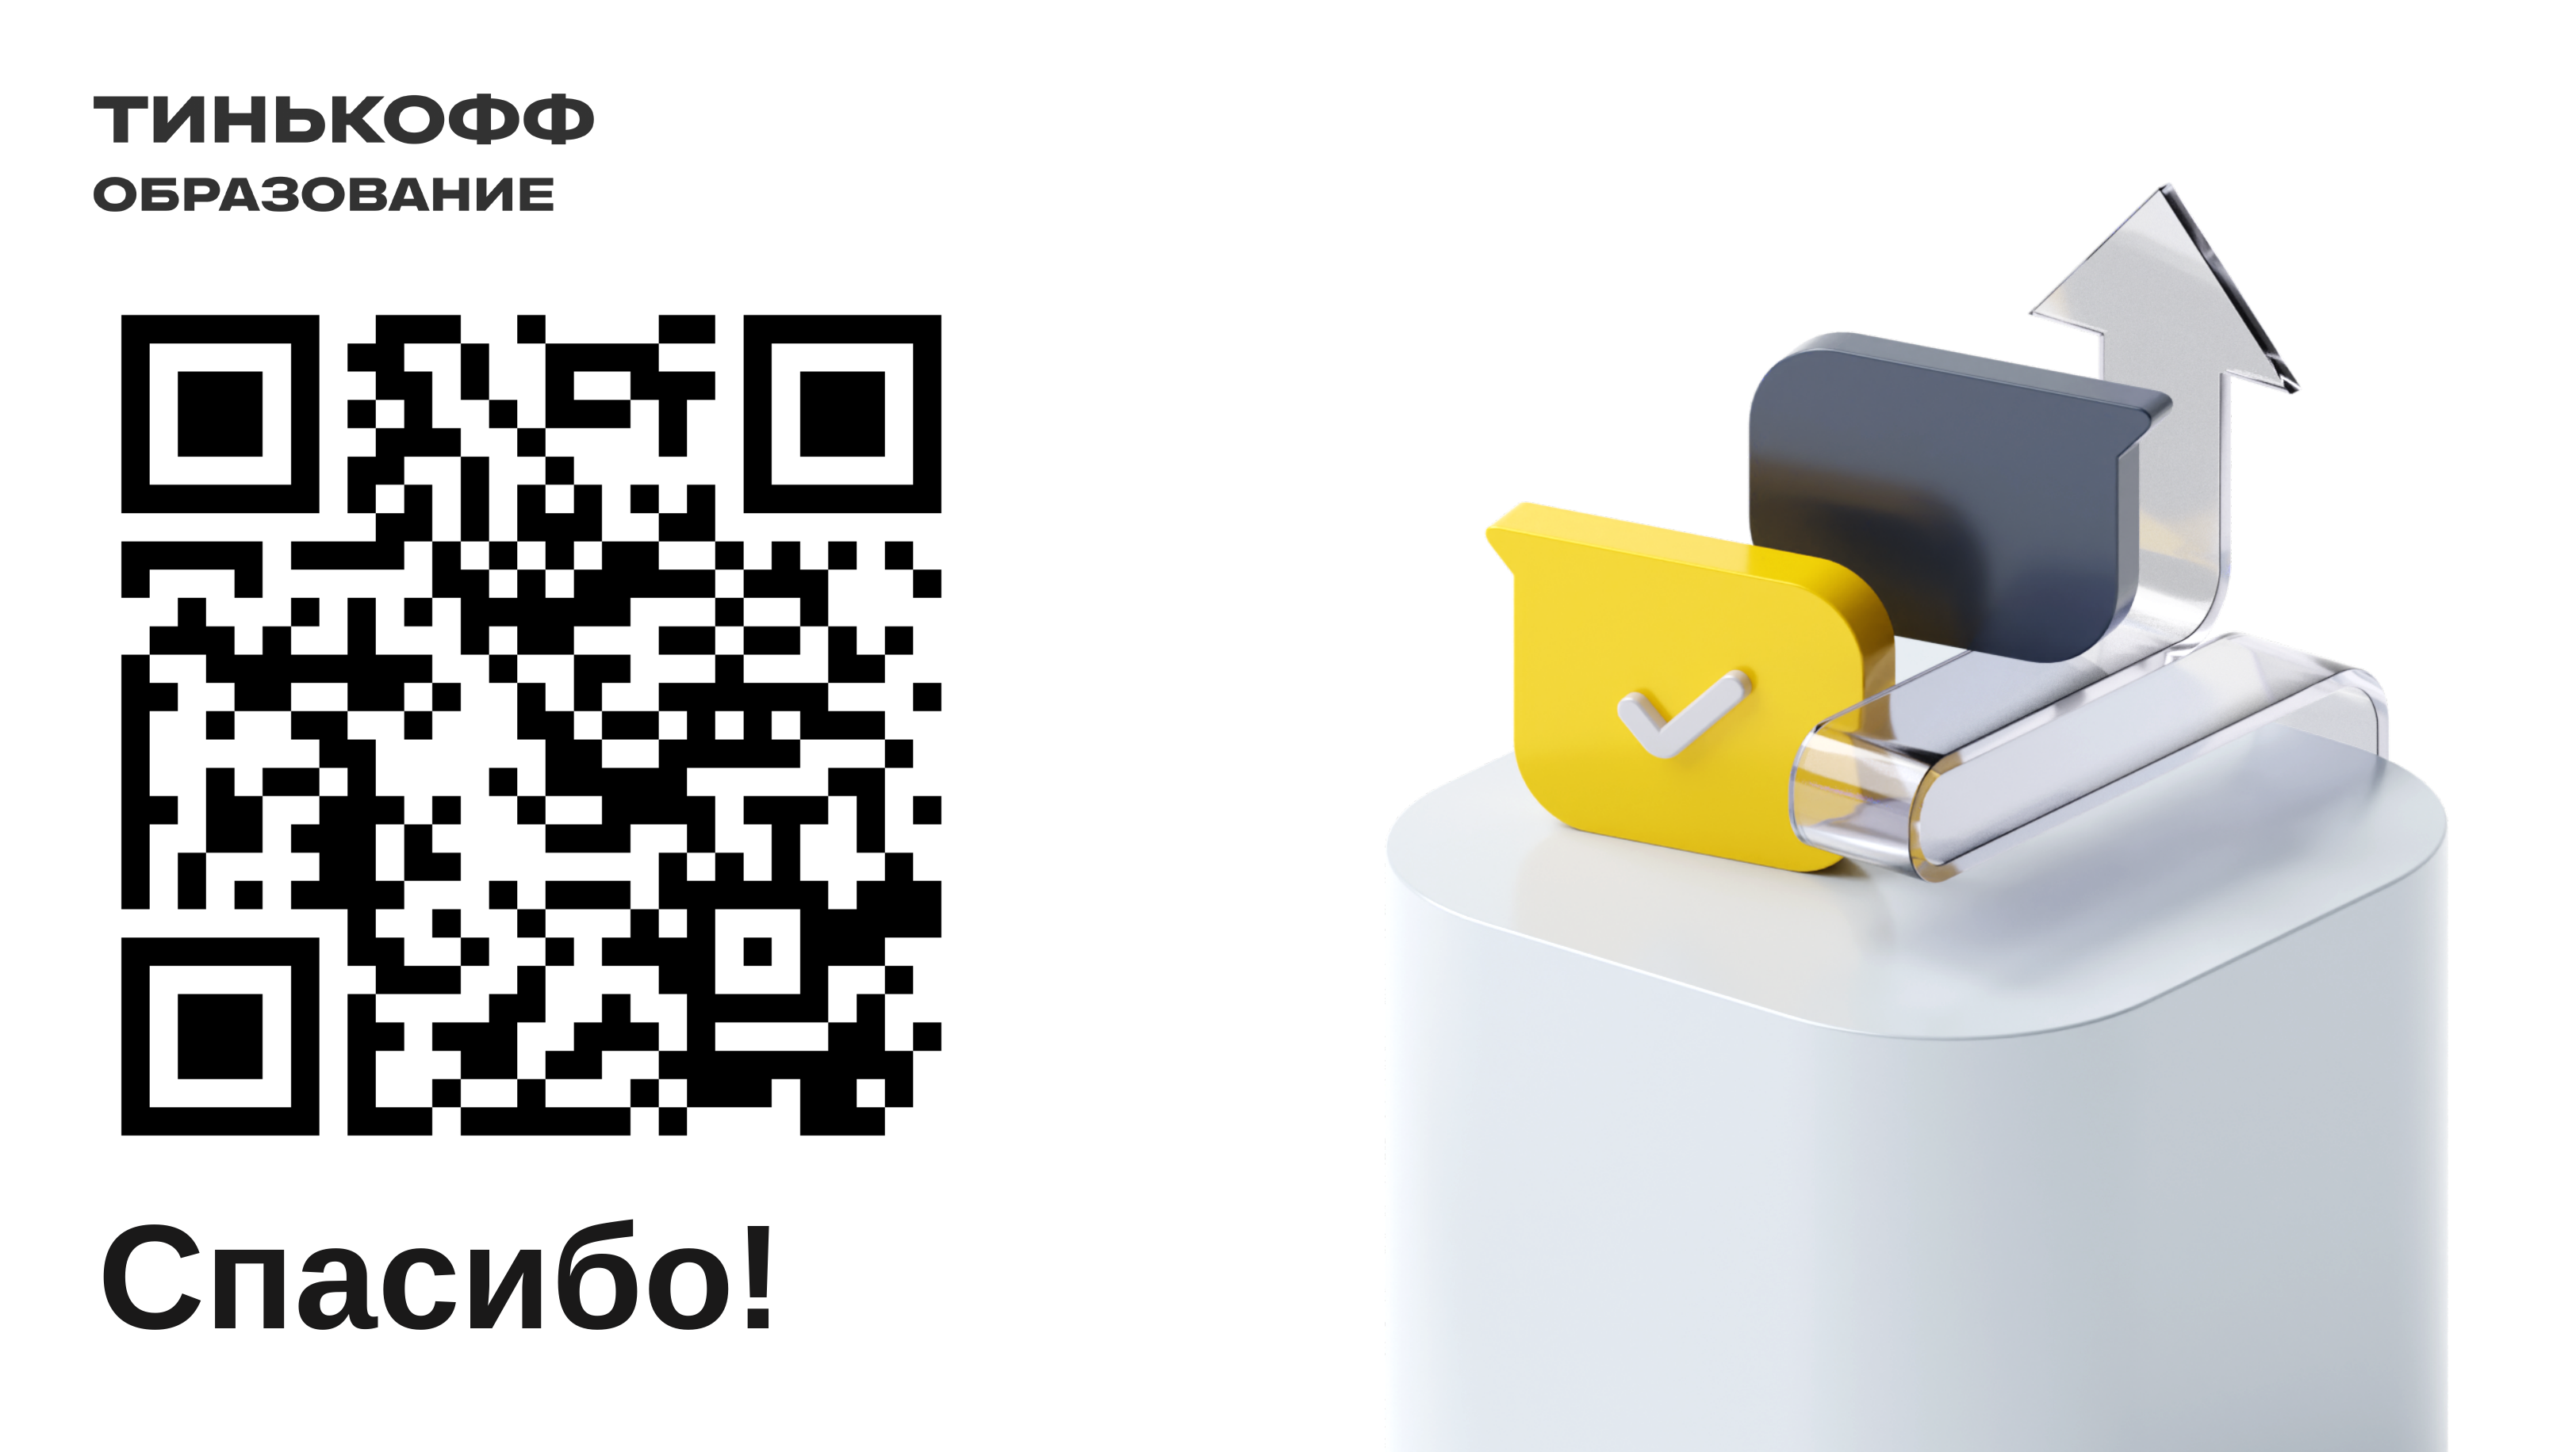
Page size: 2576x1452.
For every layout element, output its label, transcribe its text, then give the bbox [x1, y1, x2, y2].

title Спасибо! [96, 1182, 1167, 1358]
picture [1384, 182, 2449, 1452]
picture [33, 29, 651, 271]
picture [95, 298, 960, 1154]
